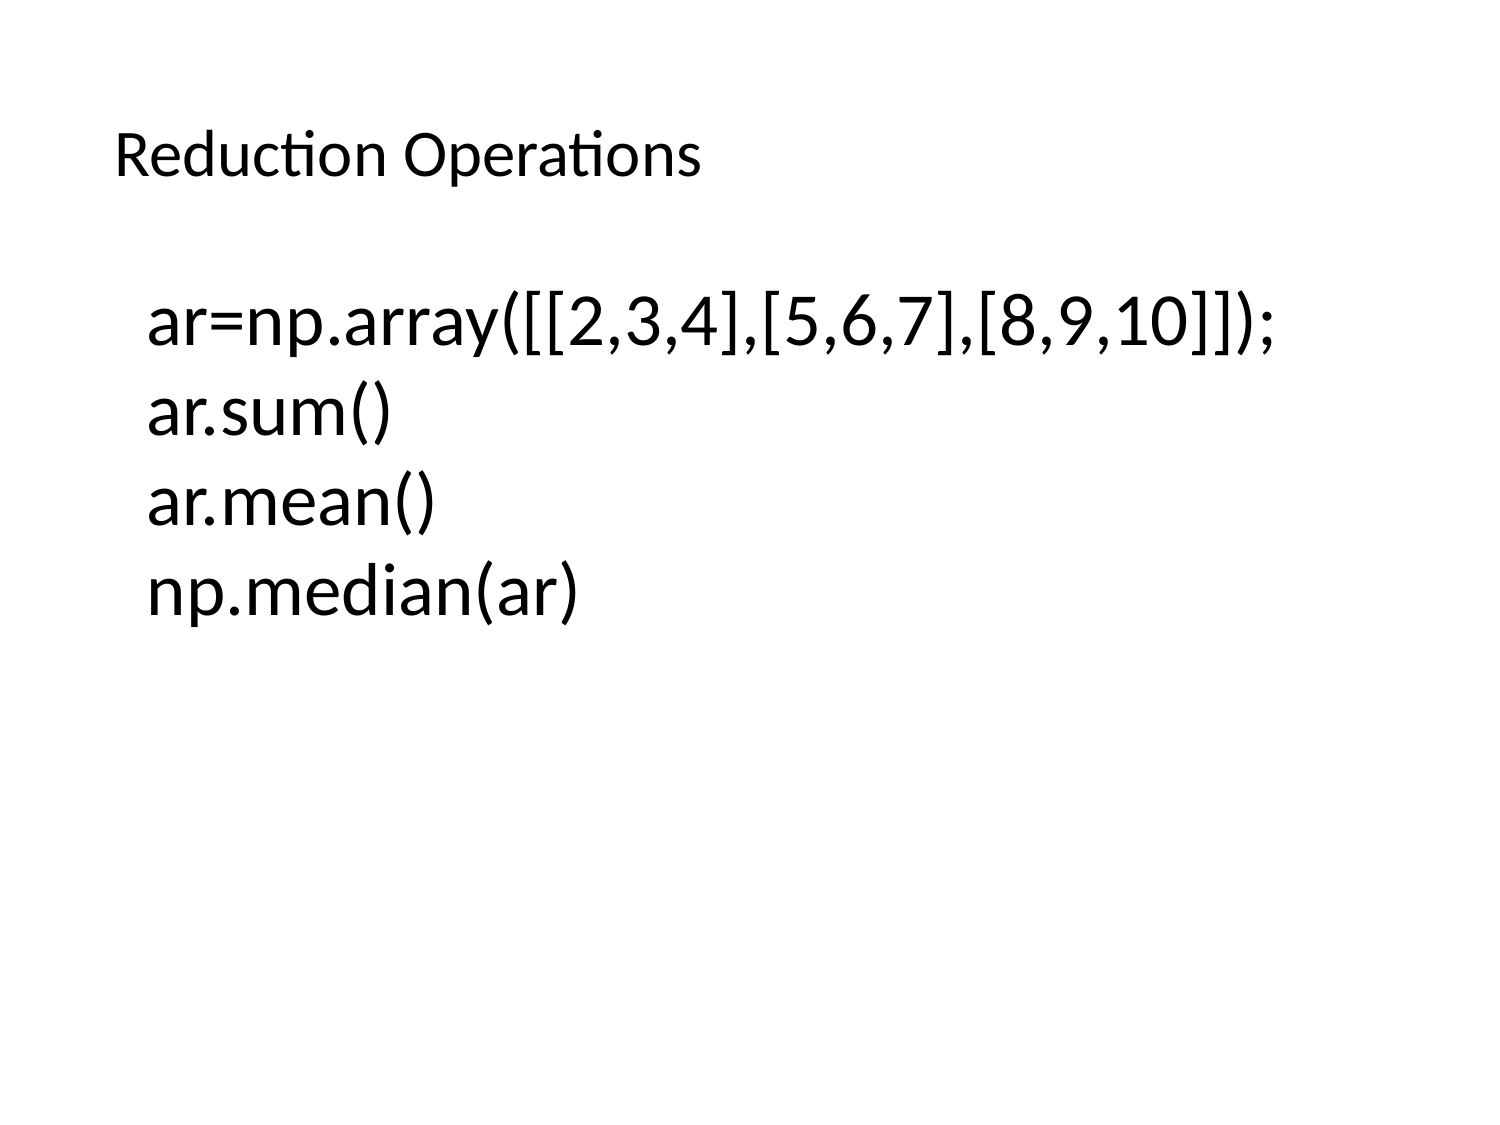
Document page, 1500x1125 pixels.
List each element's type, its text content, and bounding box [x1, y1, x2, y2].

text_box ar=np.array([[2,3,4],[5,6,7],[8,9,10]]); ar.sum() ar.mean() np.median(ar) [131, 263, 1311, 638]
text_box Reduction Operations [99, 102, 718, 198]
